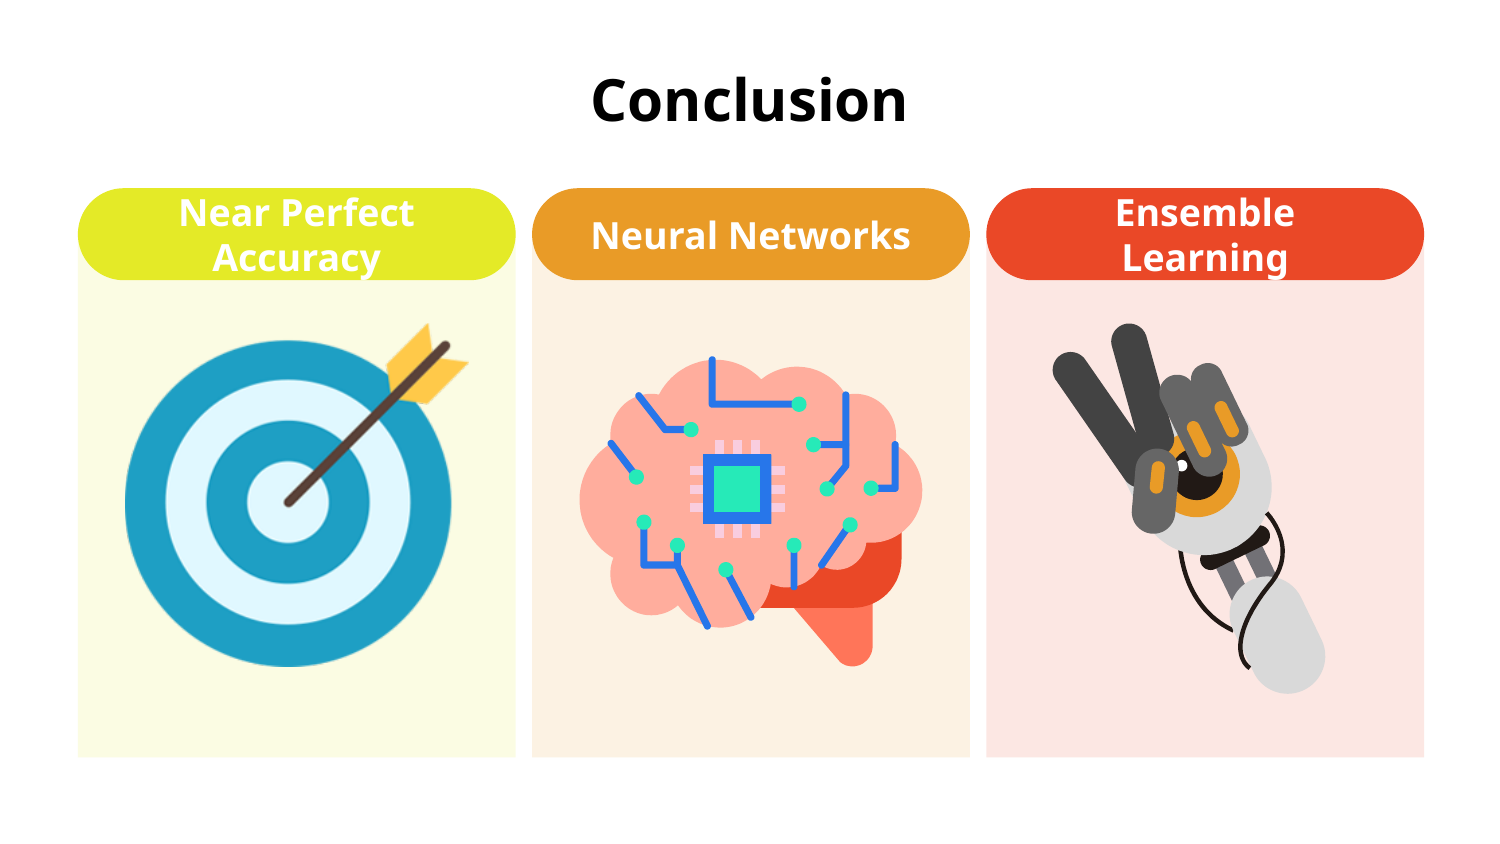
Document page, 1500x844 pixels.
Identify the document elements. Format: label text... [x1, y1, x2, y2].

text_box [77, 188, 516, 281]
text_box Near Perfect Accuracy [112, 206, 481, 262]
picture [125, 323, 469, 667]
text_box [986, 238, 1425, 758]
title Conclusion [75, 67, 1425, 129]
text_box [1127, 307, 1283, 716]
text_box [986, 188, 1425, 281]
text_box [532, 188, 970, 281]
text_box Ensemble Learning [1021, 206, 1389, 262]
text_box [532, 244, 970, 758]
text_box Neural Networks [567, 206, 935, 262]
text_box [579, 356, 923, 667]
text_box [77, 238, 516, 758]
